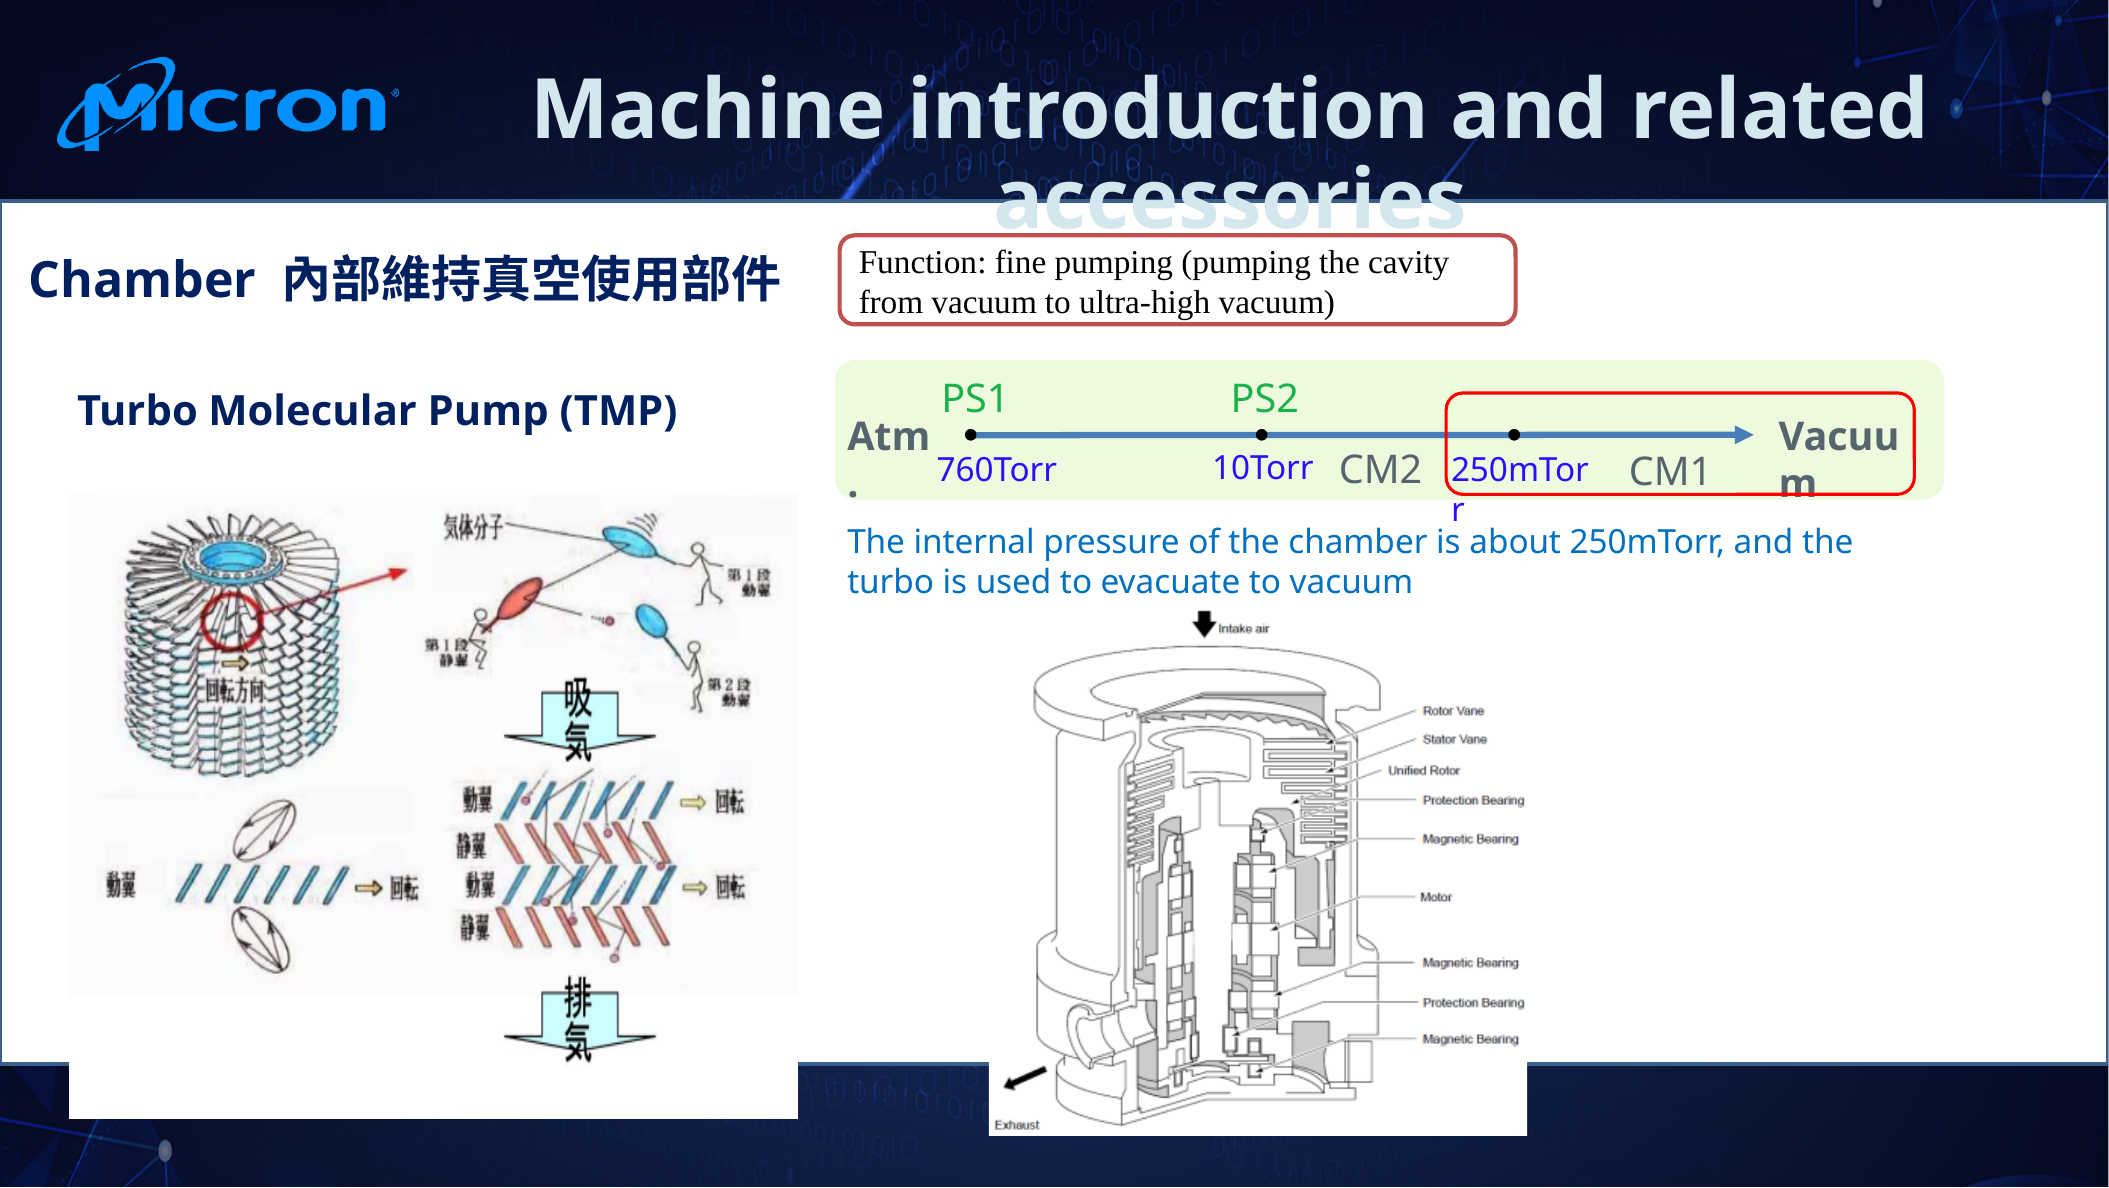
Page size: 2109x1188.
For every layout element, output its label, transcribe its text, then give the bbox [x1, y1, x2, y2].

text_box Chamber 內部維持真空使用部件 [0, 232, 855, 324]
text_box Turbo Molecular Pump (TMP) [32, 368, 734, 451]
picture [0, 468, 2109, 1187]
text_box Machine introduction and related accessories [345, 59, 2109, 169]
text_box Function: fine pumping (pumping the cavity from vacuum to ultra-high vacuum) [845, 233, 1518, 327]
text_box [832, 357, 1947, 502]
picture [0, 0, 2109, 199]
text_box The internal pressure of the chamber is about 250mTorr, and the turbo is used to evacuate to vacuum [832, 513, 1915, 608]
